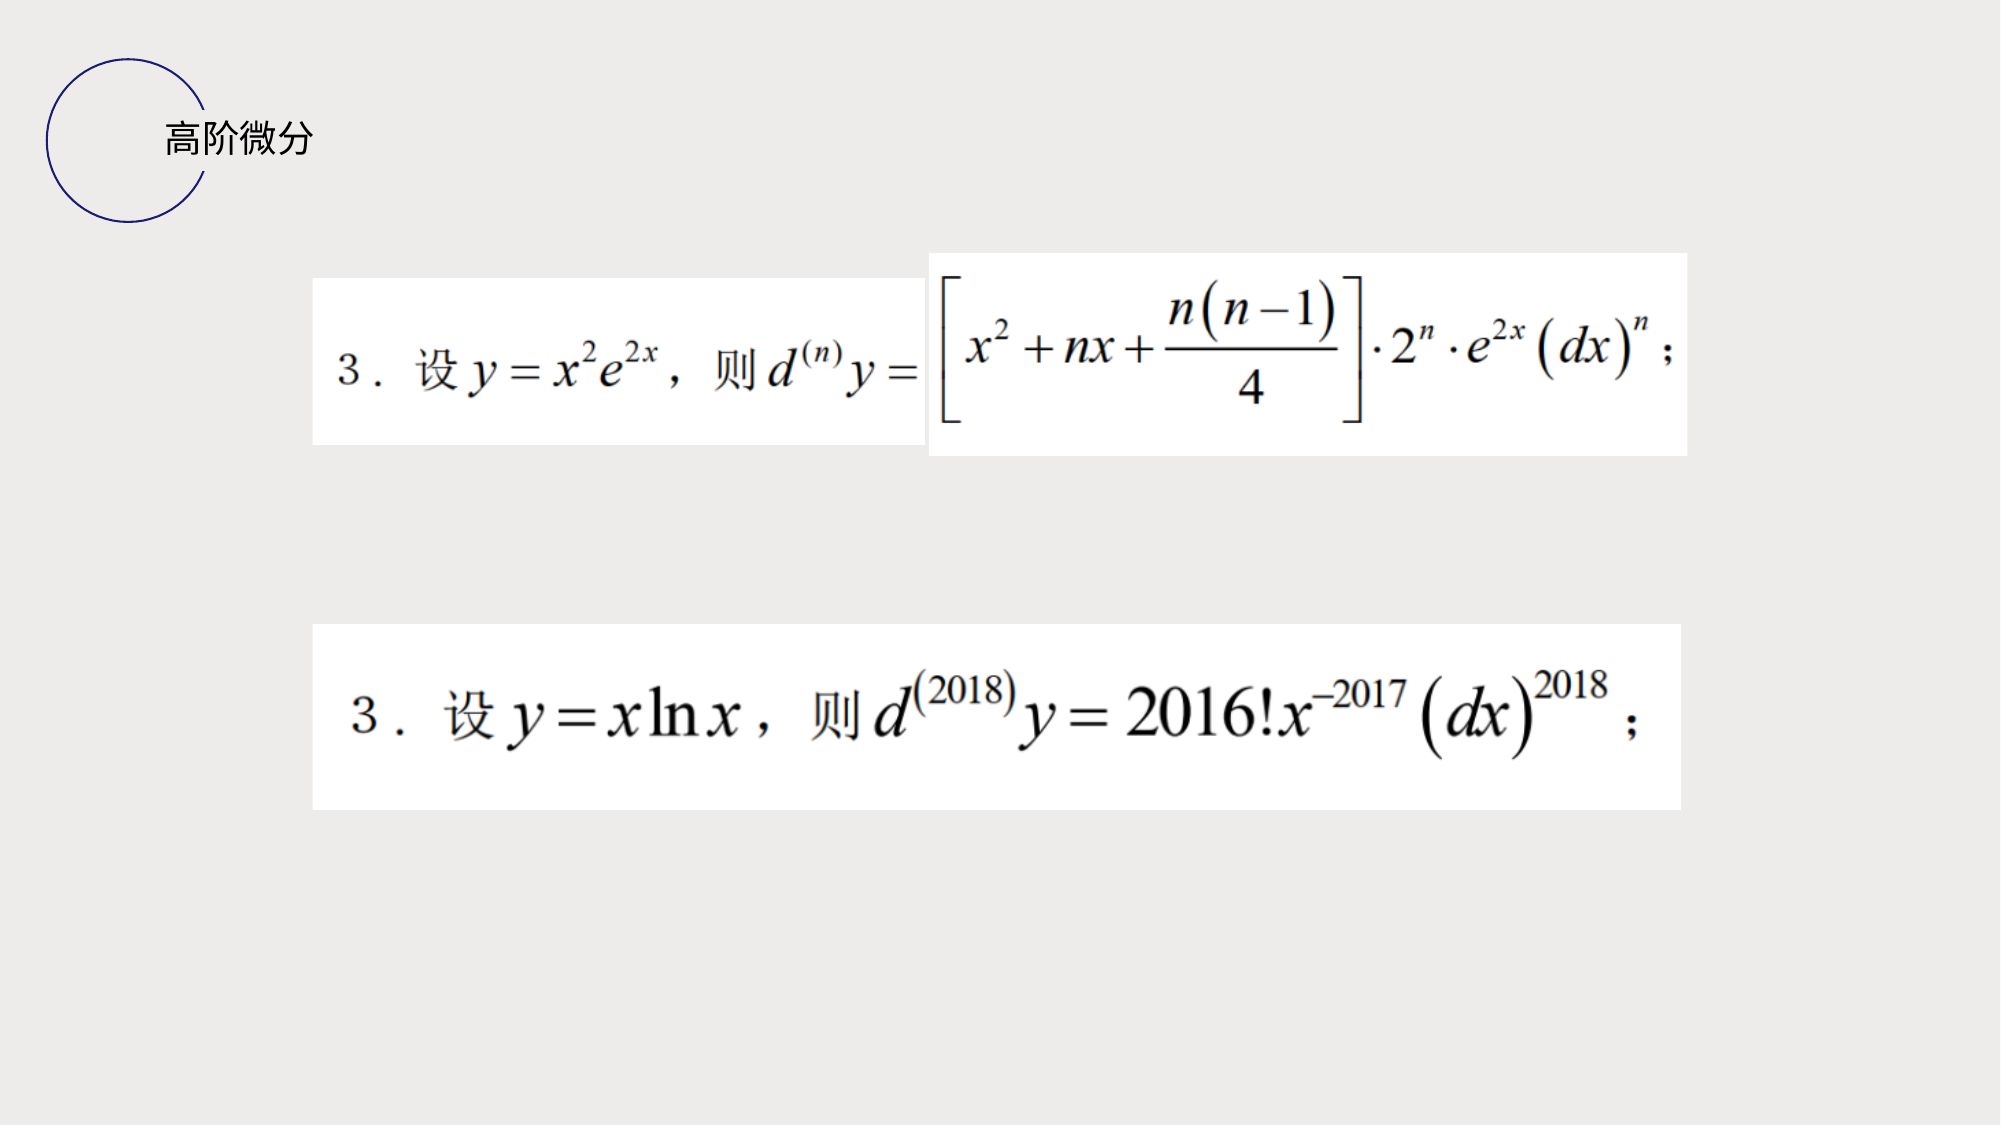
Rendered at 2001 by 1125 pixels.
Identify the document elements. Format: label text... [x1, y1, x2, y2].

picture [928, 187, 1688, 456]
picture [312, 278, 926, 445]
picture [312, 624, 1682, 810]
text_box 高阶微分 [162, 112, 392, 160]
